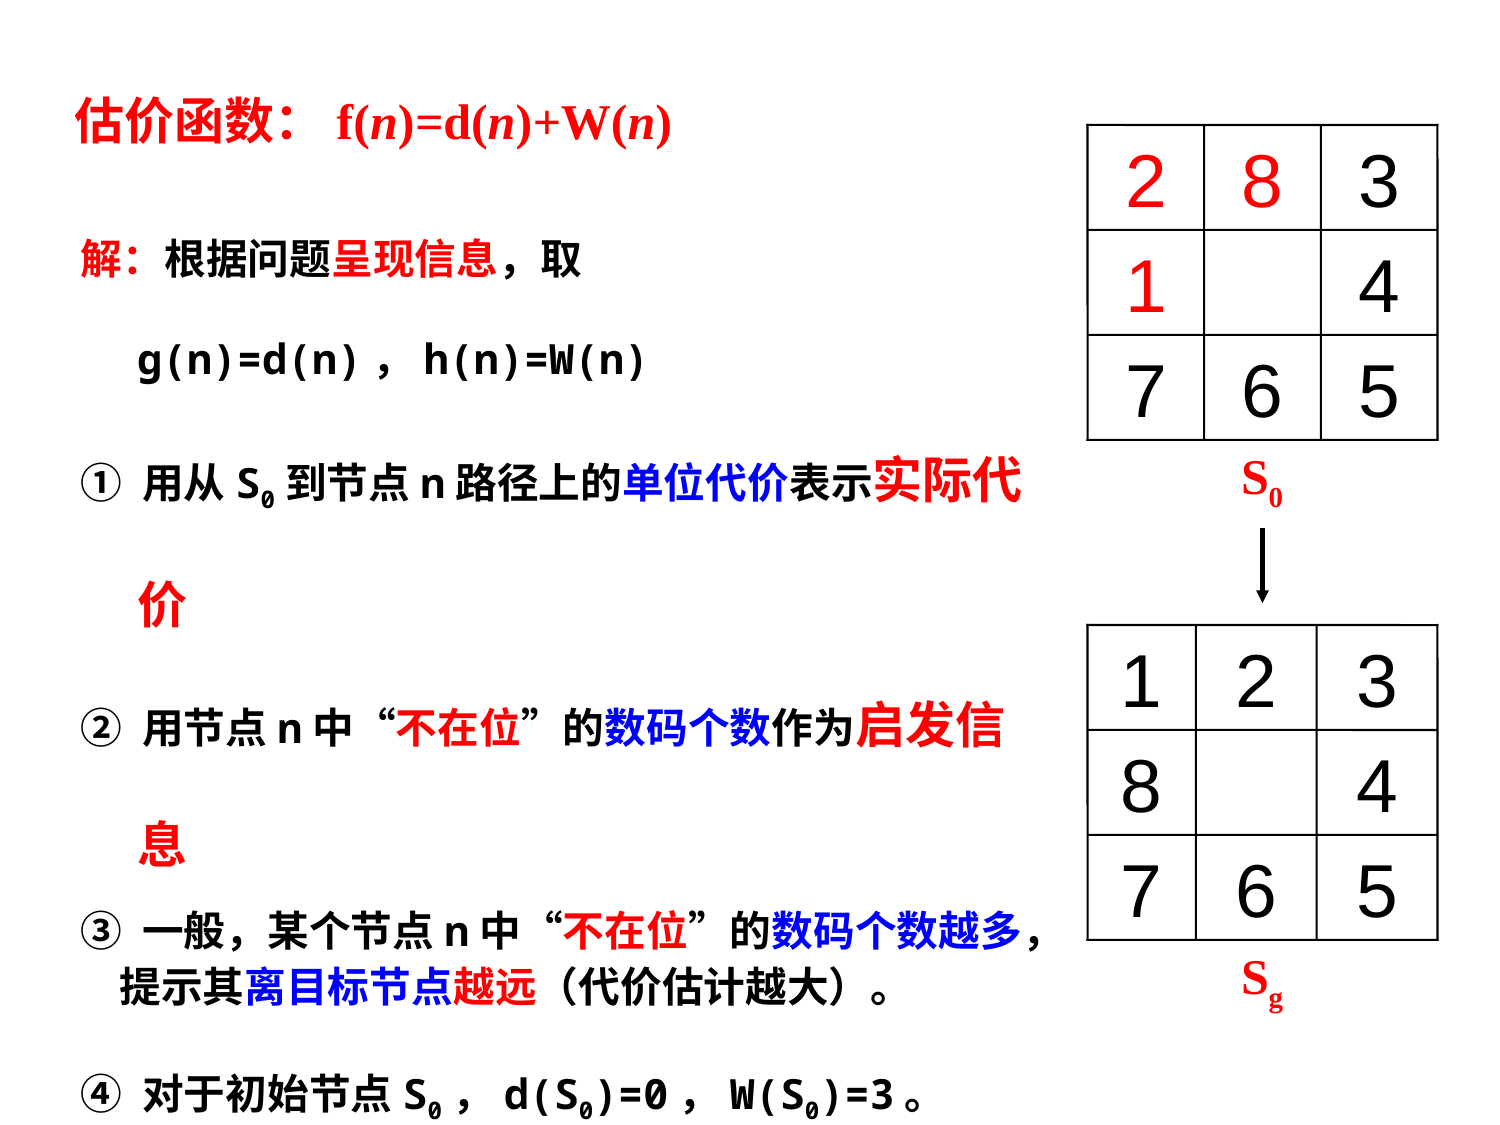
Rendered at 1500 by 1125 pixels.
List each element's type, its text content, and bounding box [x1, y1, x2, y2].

text_box 估价函数：f(n)=d(n)+W(n) [74, 89, 700, 150]
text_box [1087, 624, 1438, 1013]
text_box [1087, 124, 1438, 513]
